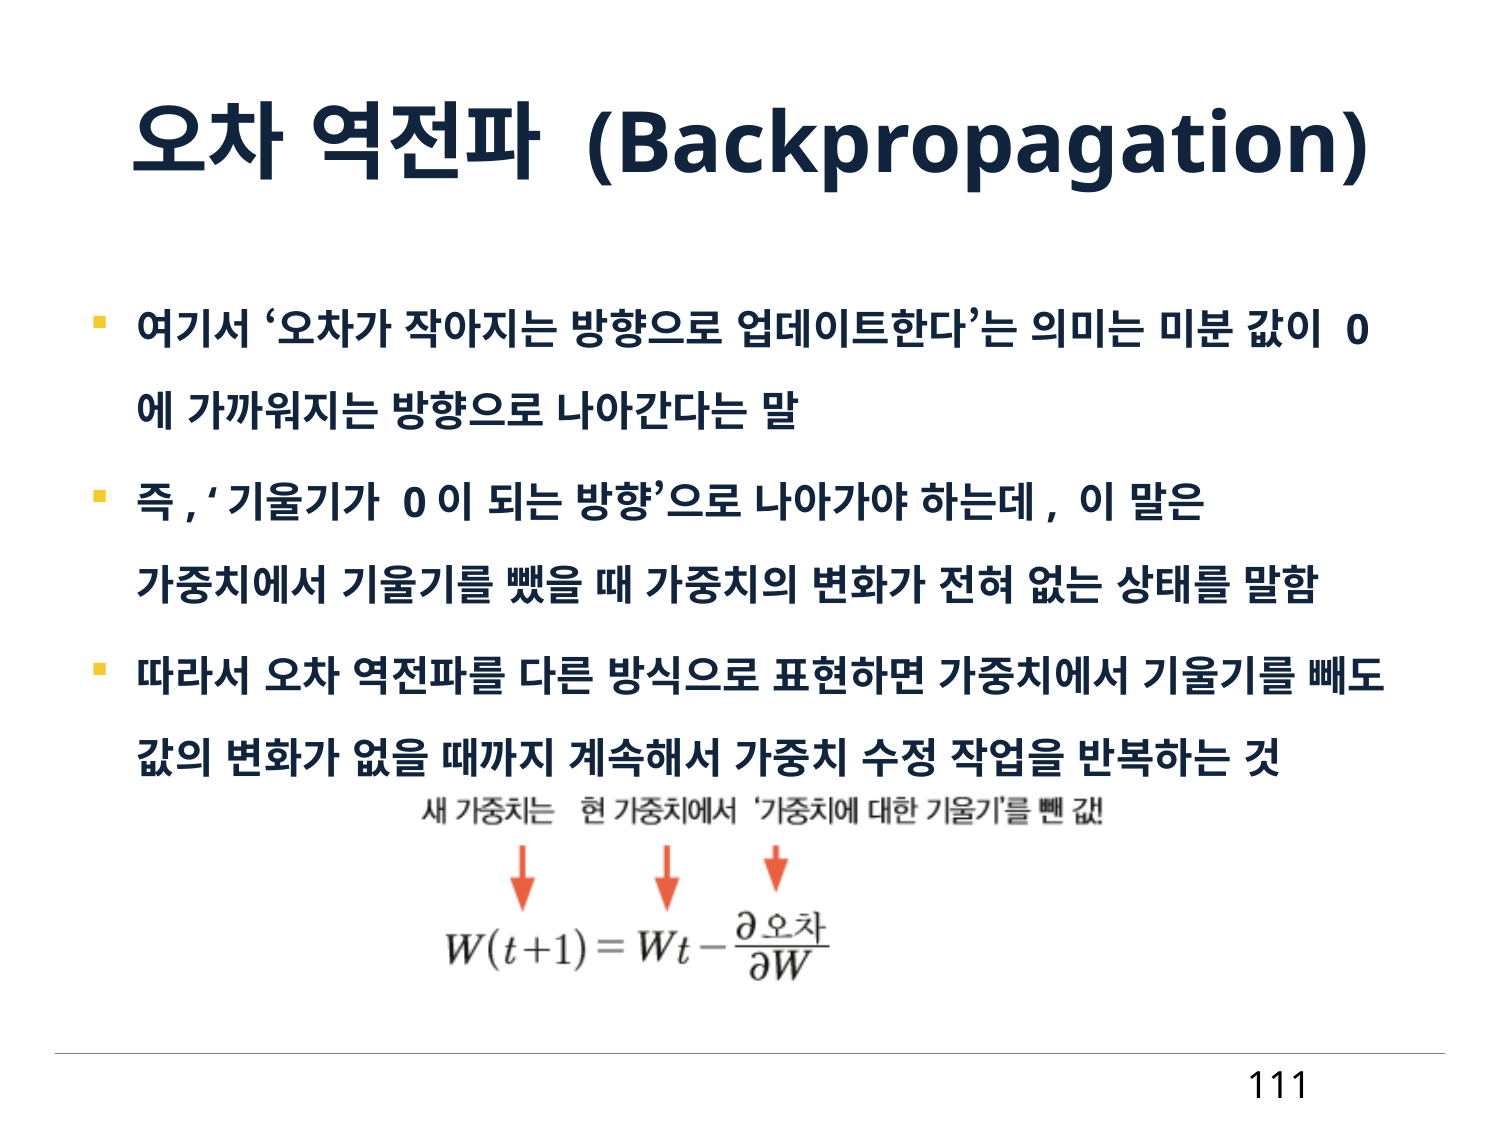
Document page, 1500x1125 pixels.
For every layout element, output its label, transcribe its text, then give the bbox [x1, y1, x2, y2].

title 오차 역전파 (Backpropagation) [75, 45, 1425, 233]
picture [400, 778, 1120, 1006]
list 여기서 ‘오차가 작아지는 방향으로 업데이트한다’는 의미는 미분 값이 0에 가까워지는 방향으로 나아간다는 말 즉, ‘기울기가 0이 되는 방향’으로 나아가야 하는데, 이 말은 가중치에서 기울기를 뺐을 때 가중치의 변화가 전혀 없는 상태를 말함 따라서 오차 역전파를 다른 방식으로 표현하면 가중치에서 기울기를 빼도 값의 변화가 없을 때까지 계속해서 가중치 수정 작업을 반복하는 것 [75, 262, 1425, 1005]
